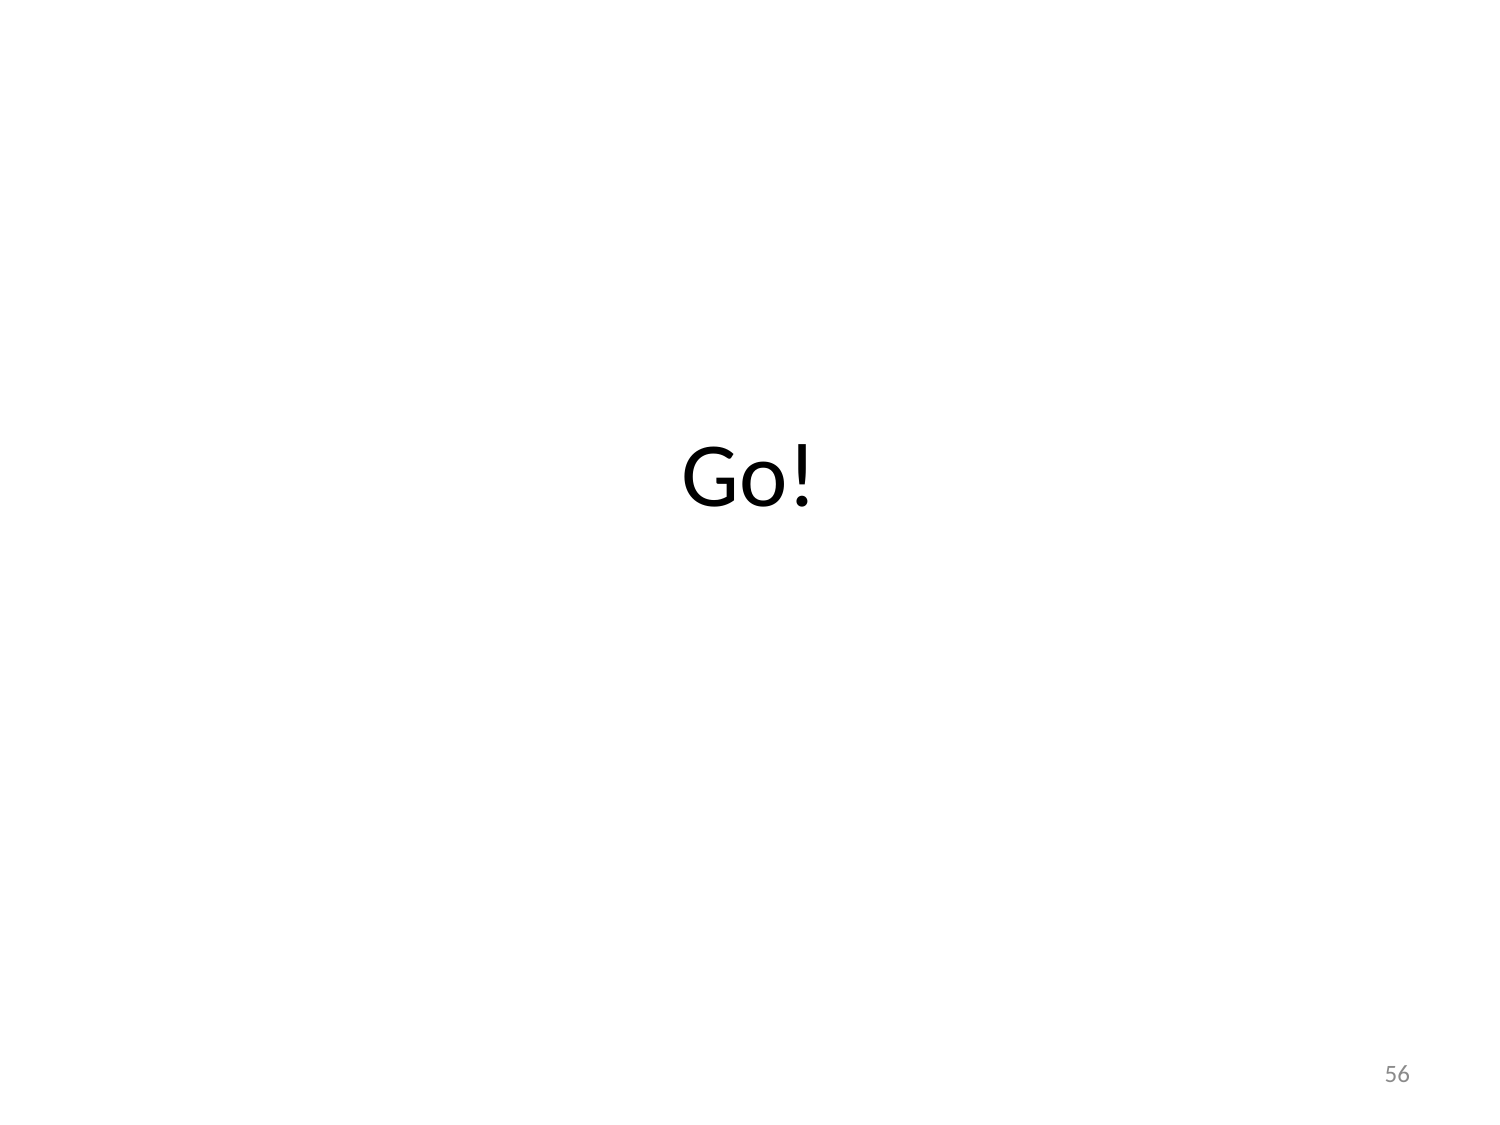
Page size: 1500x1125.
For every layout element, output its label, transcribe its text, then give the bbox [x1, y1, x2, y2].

title Go! [112, 349, 1388, 591]
slide_number 56 [1074, 1042, 1425, 1103]
